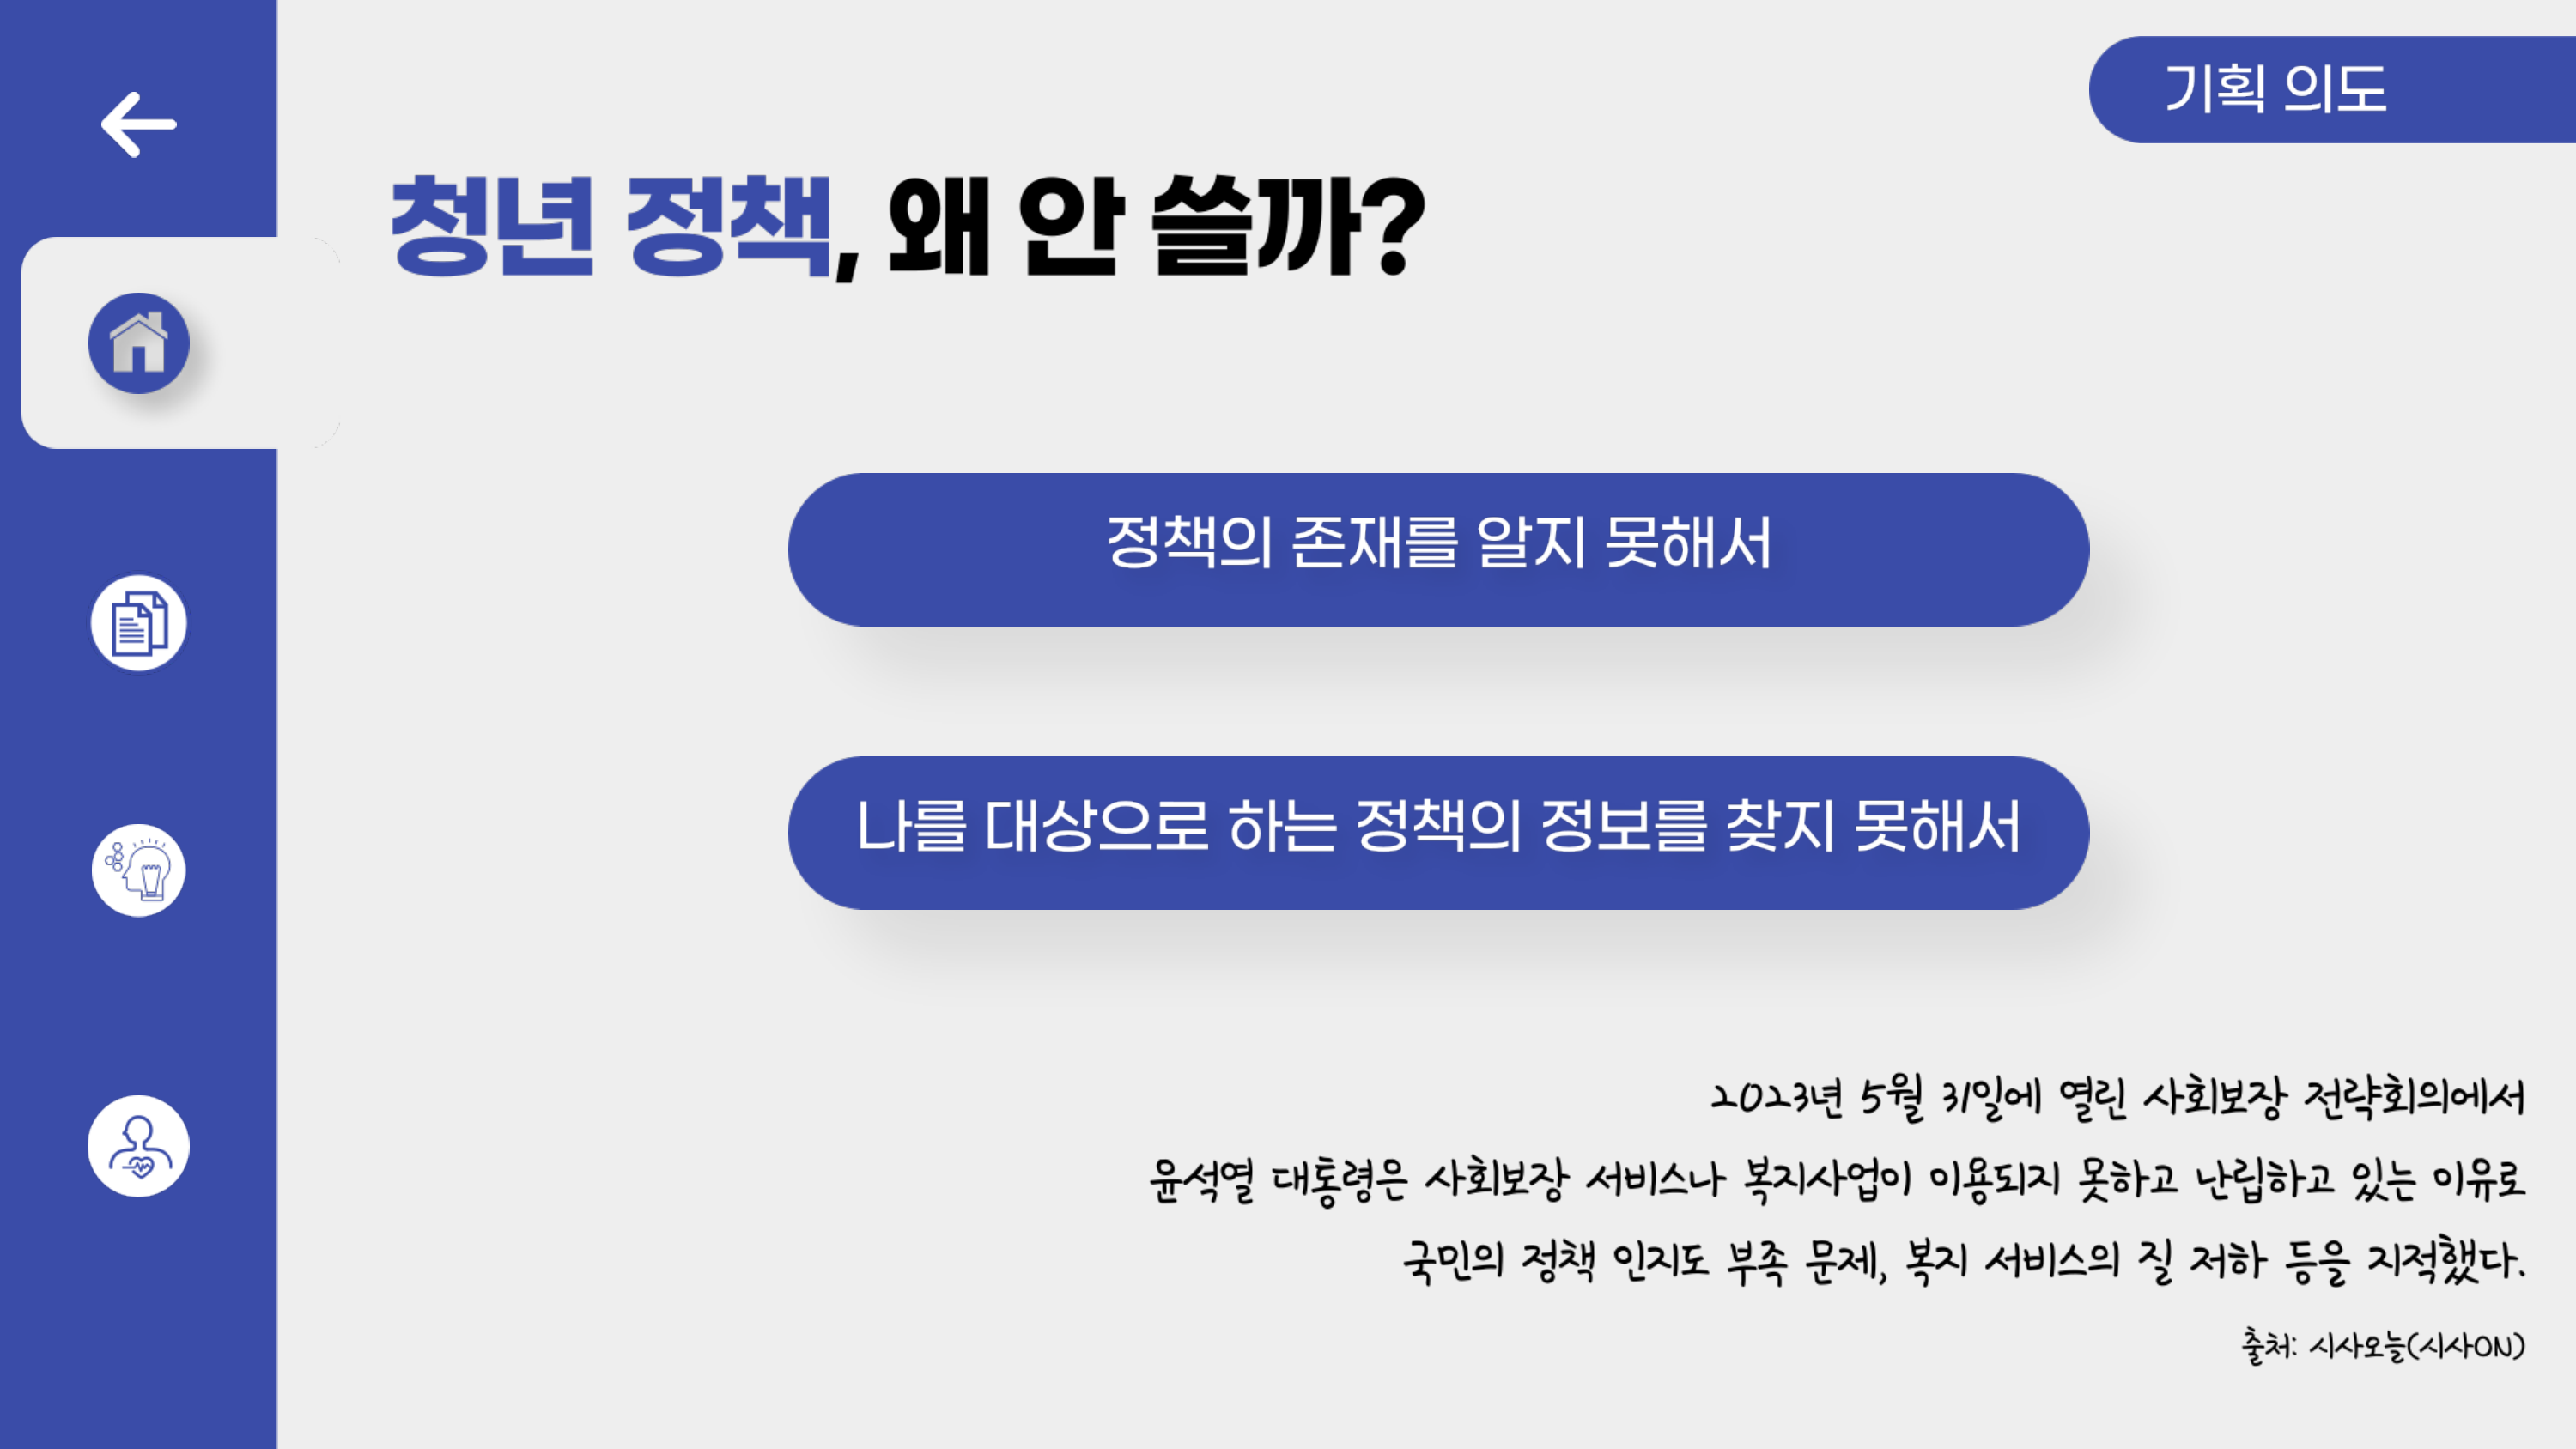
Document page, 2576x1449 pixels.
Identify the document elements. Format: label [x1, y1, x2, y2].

text_box [787, 473, 2090, 627]
text_box [0, 0, 279, 1449]
picture [279, 435, 2576, 1447]
text_box [2478, 36, 2576, 143]
text_box [88, 292, 190, 394]
text_box [92, 823, 186, 918]
text_box [68, 552, 210, 694]
text_box [787, 756, 2090, 910]
text_box [100, 92, 177, 158]
text_box [88, 1095, 191, 1197]
picture [2084, 31, 2476, 185]
picture [345, 108, 1544, 421]
text_box [21, 237, 341, 449]
